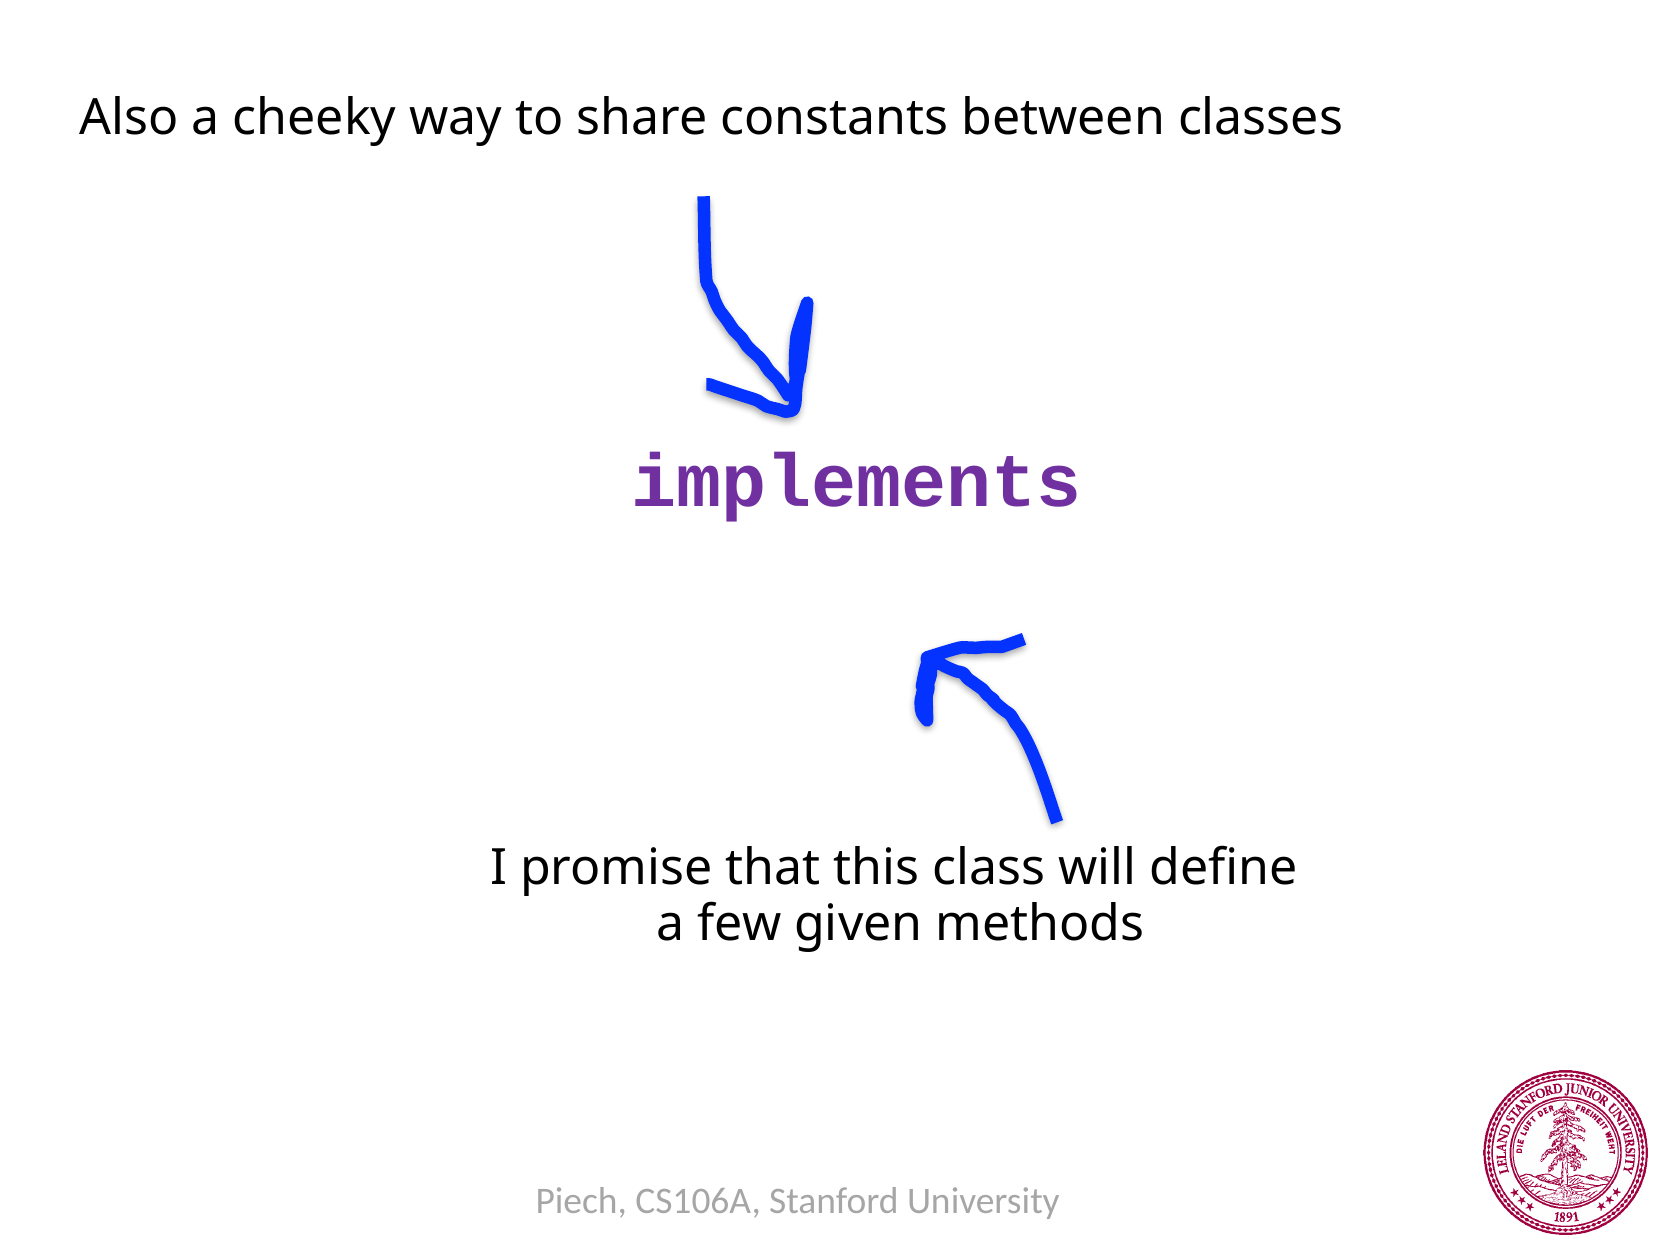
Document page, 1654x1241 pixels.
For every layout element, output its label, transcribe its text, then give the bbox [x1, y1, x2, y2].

text_box Also a cheeky way to share constants between classes [64, 82, 1359, 153]
text_box [702, 196, 809, 413]
text_box I promise that this class will define a few given methods [475, 832, 1327, 959]
text_box [919, 638, 1058, 823]
text_box implements [617, 432, 1097, 531]
picture [1483, 1070, 1648, 1235]
